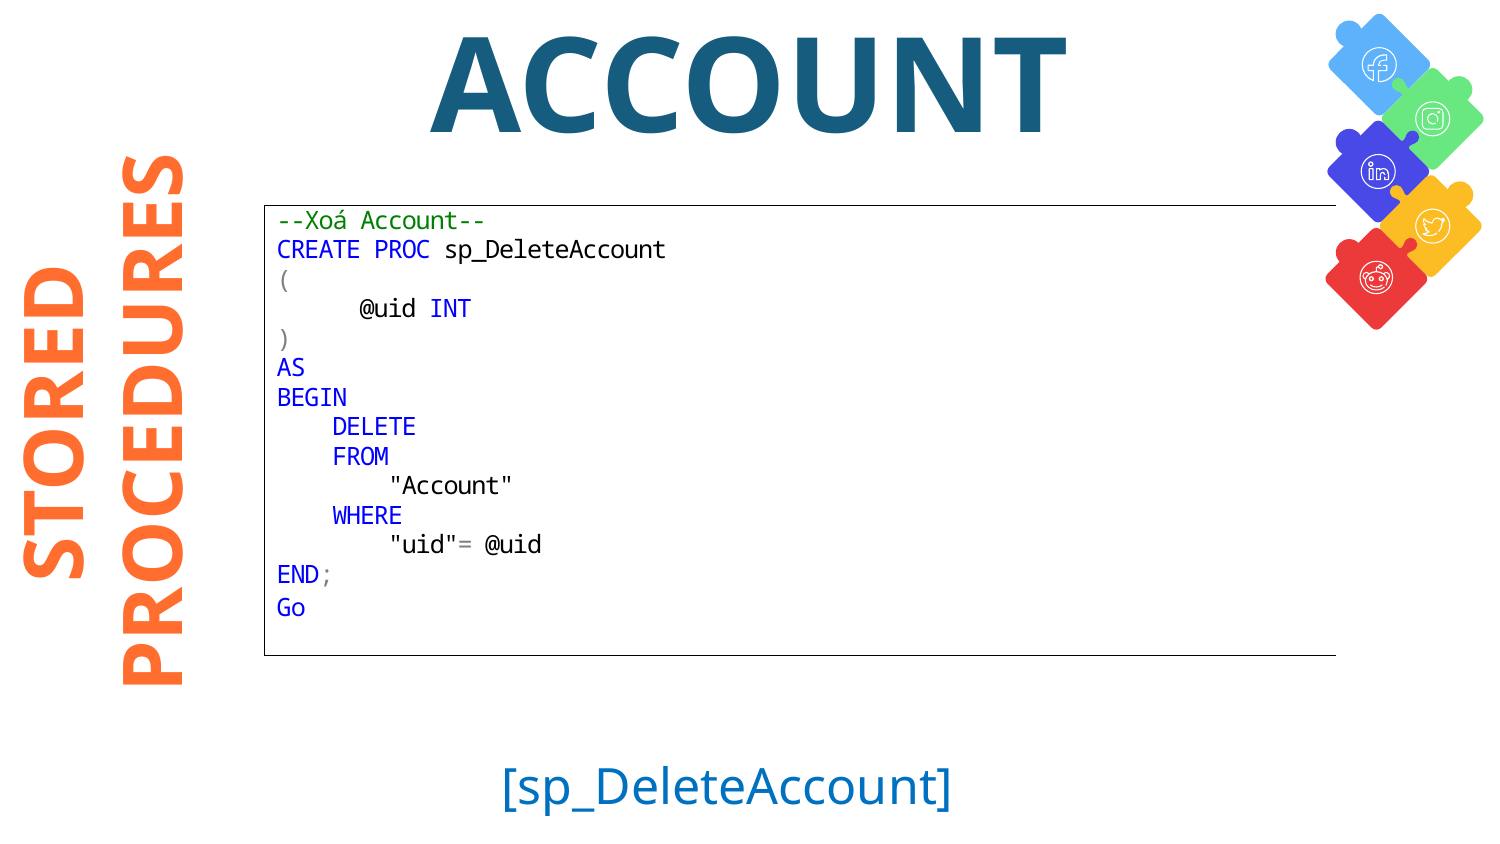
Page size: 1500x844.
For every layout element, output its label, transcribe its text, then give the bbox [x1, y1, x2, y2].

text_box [263, 204, 1337, 715]
text_box ACCOUNT [0, 0, 1500, 160]
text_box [1324, 13, 1485, 330]
title STORED PROCEDURES [0, 160, 199, 844]
text_box [sp_DeleteAccount] [486, 747, 1014, 823]
